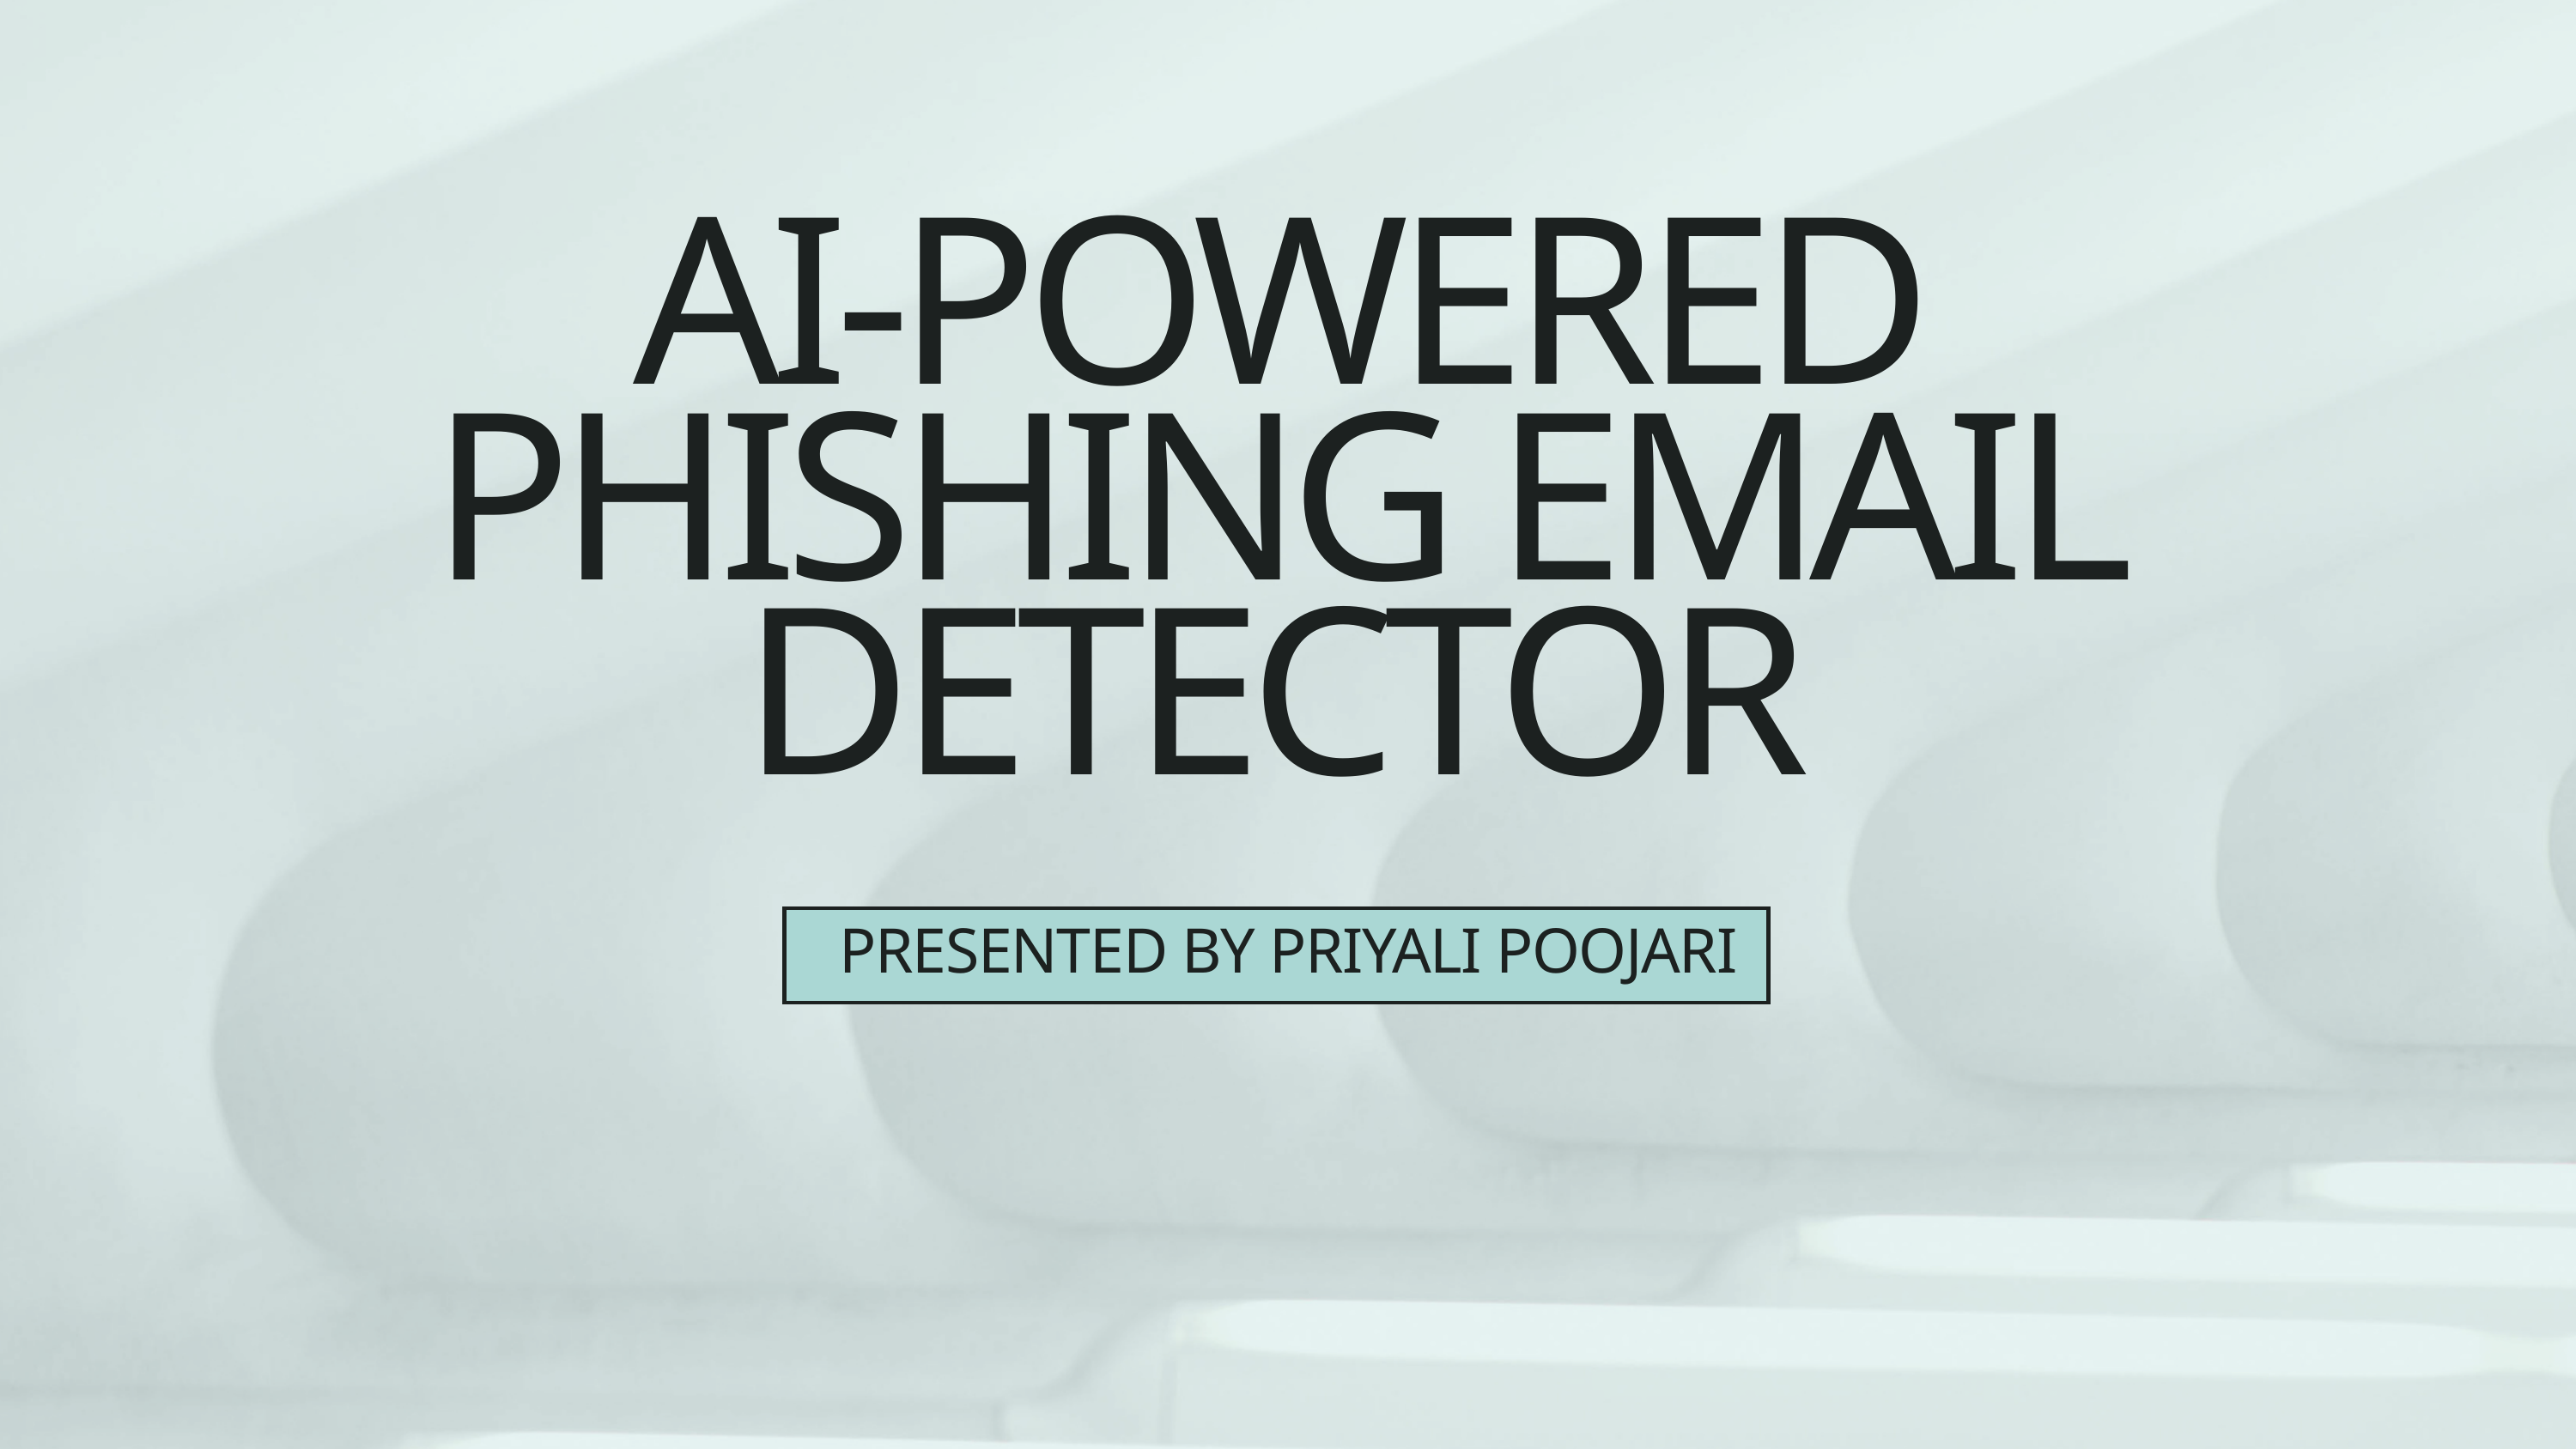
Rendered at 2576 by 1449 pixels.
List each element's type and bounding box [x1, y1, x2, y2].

text_box [784, 907, 1769, 1003]
text_box [0, 0, 2576, 1449]
